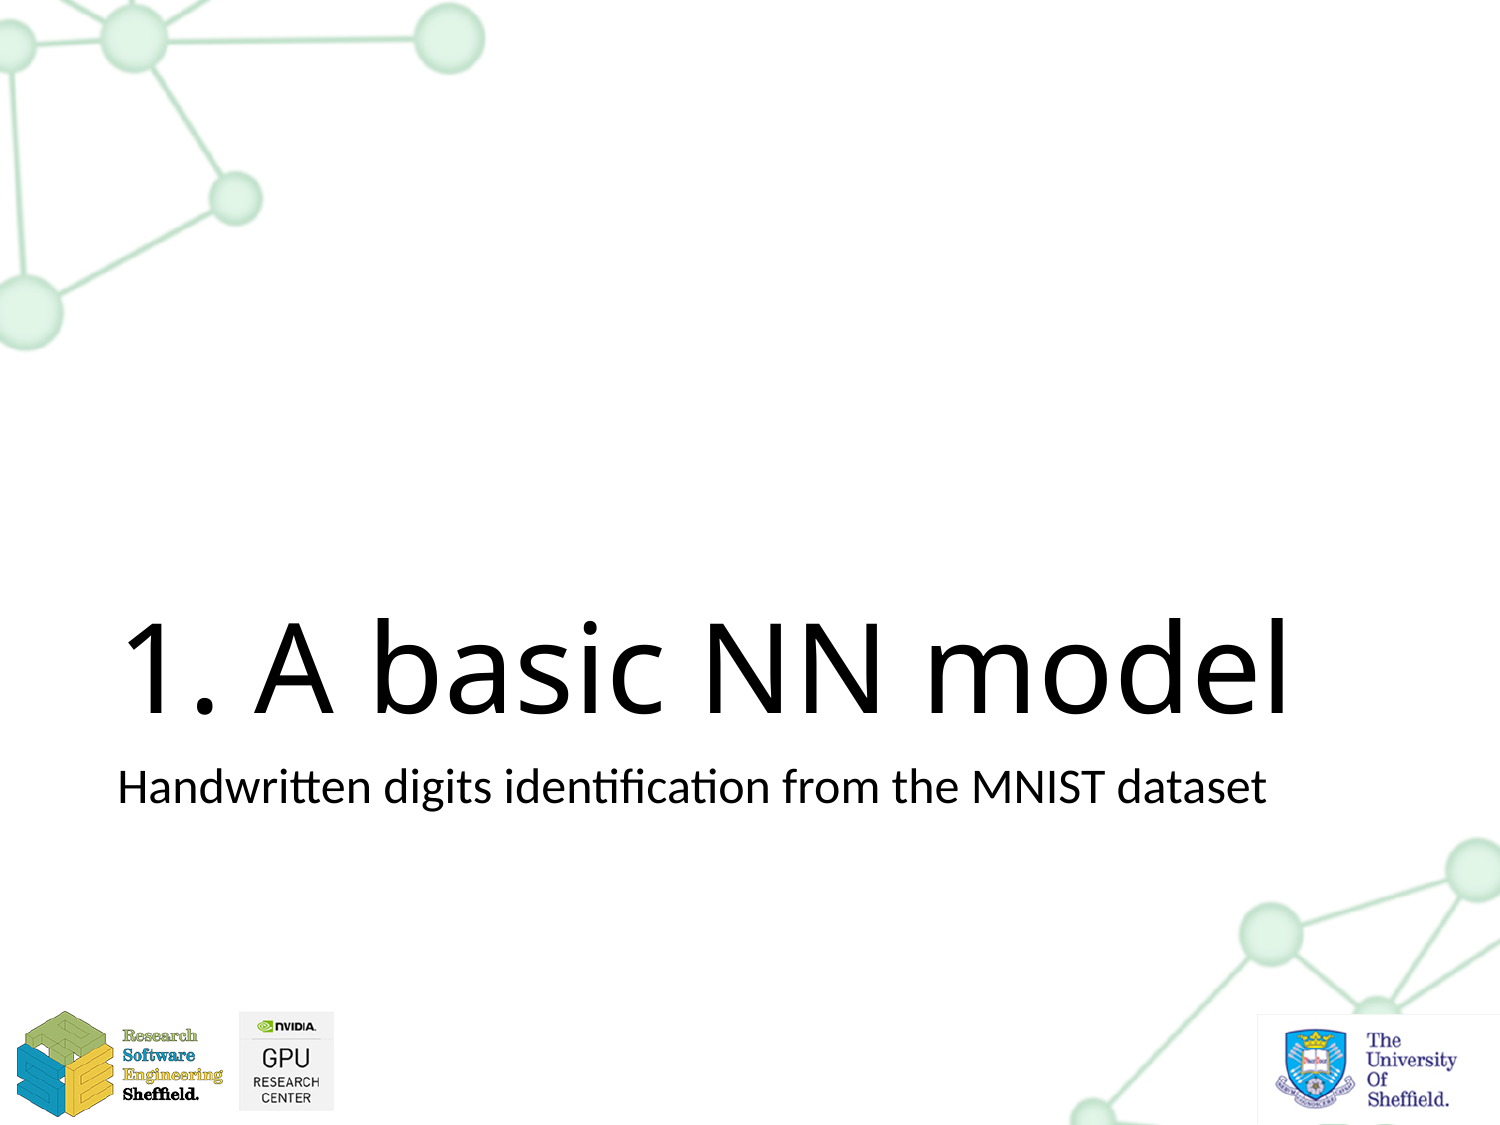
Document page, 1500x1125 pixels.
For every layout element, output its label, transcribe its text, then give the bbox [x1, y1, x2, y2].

list Handwritten digits identification from the MNIST dataset [102, 752, 1397, 999]
picture [0, 0, 1500, 1125]
title 1. A basic NN model [102, 280, 1397, 749]
